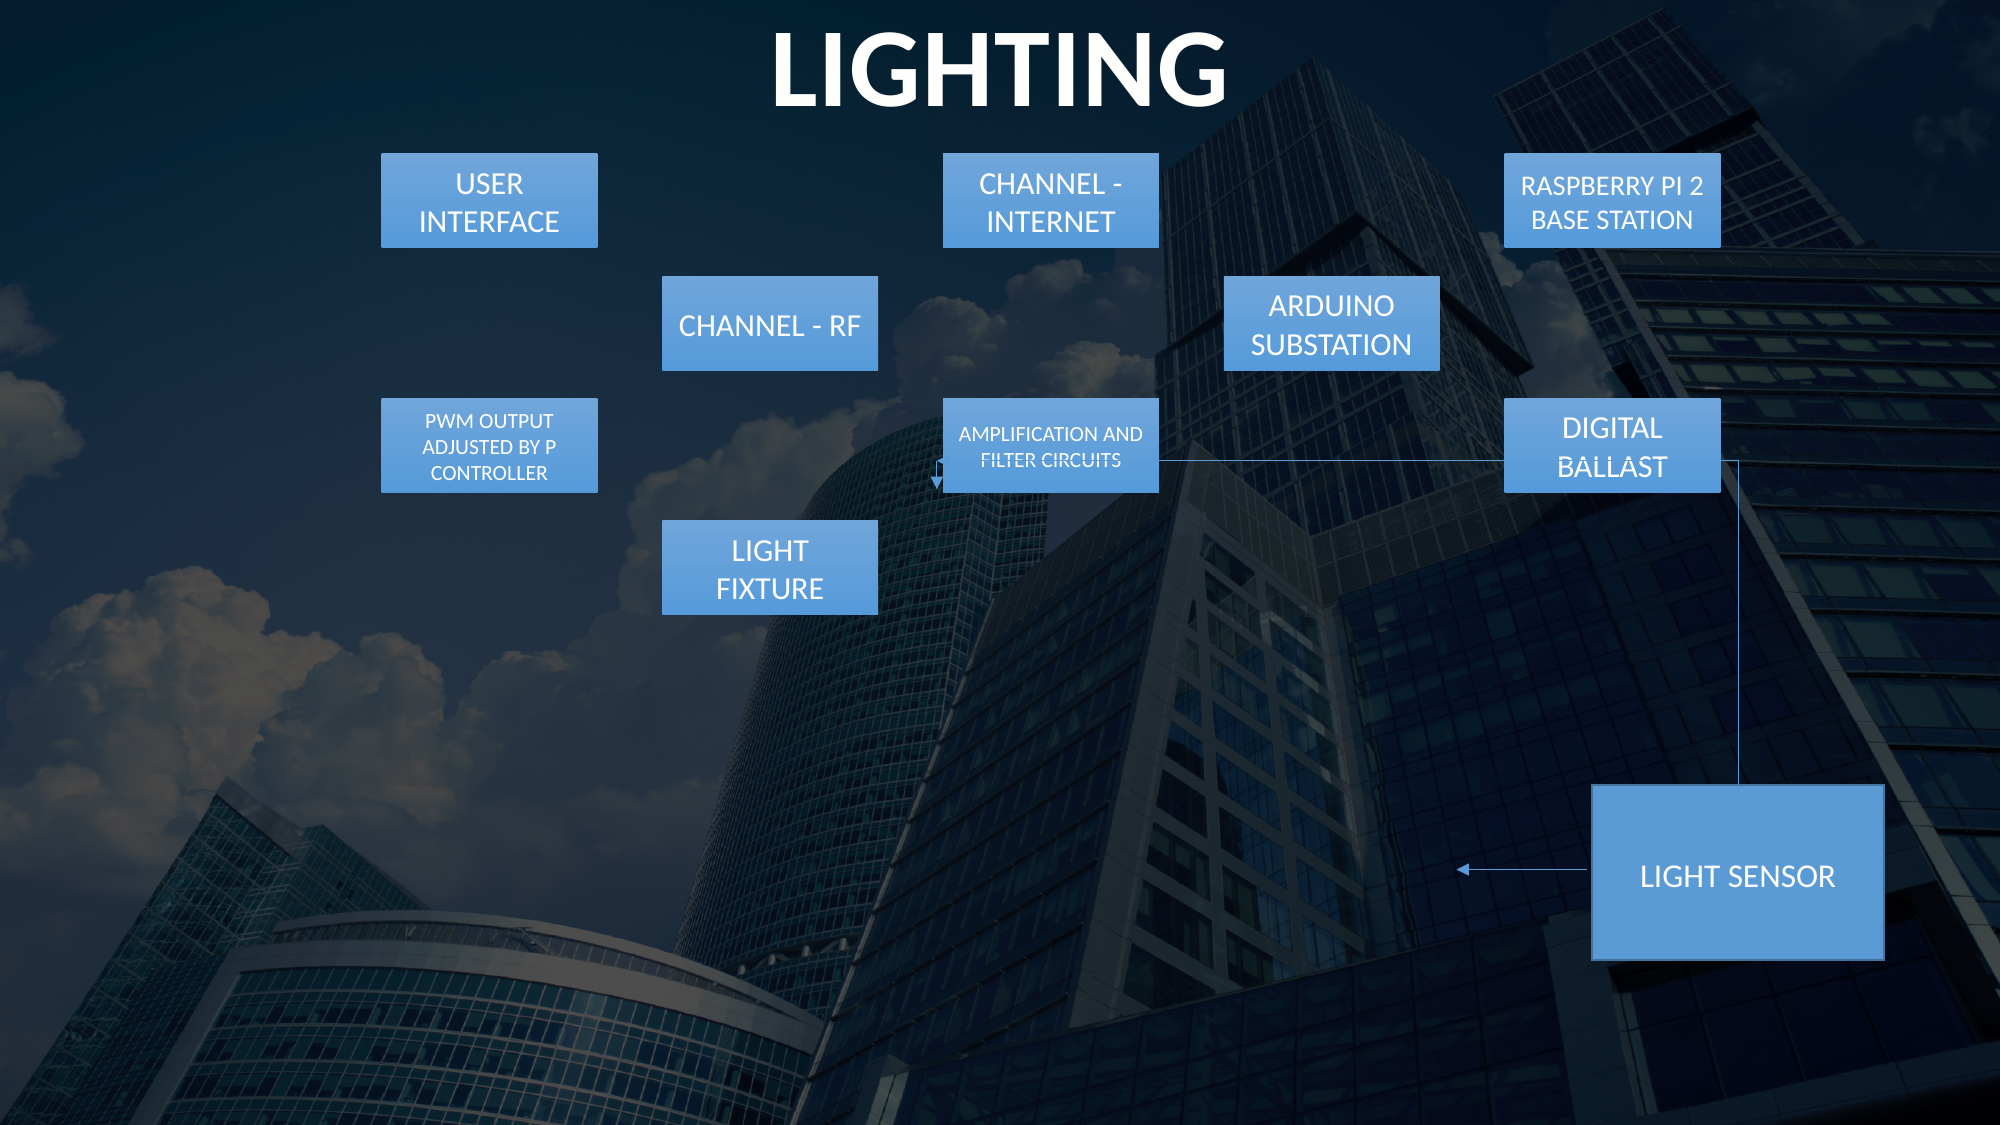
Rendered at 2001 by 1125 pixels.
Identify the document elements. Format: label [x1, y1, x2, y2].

text_box [381, 153, 1462, 1001]
picture [0, 0, 2000, 1125]
text_box [1175, 222, 1500, 1024]
